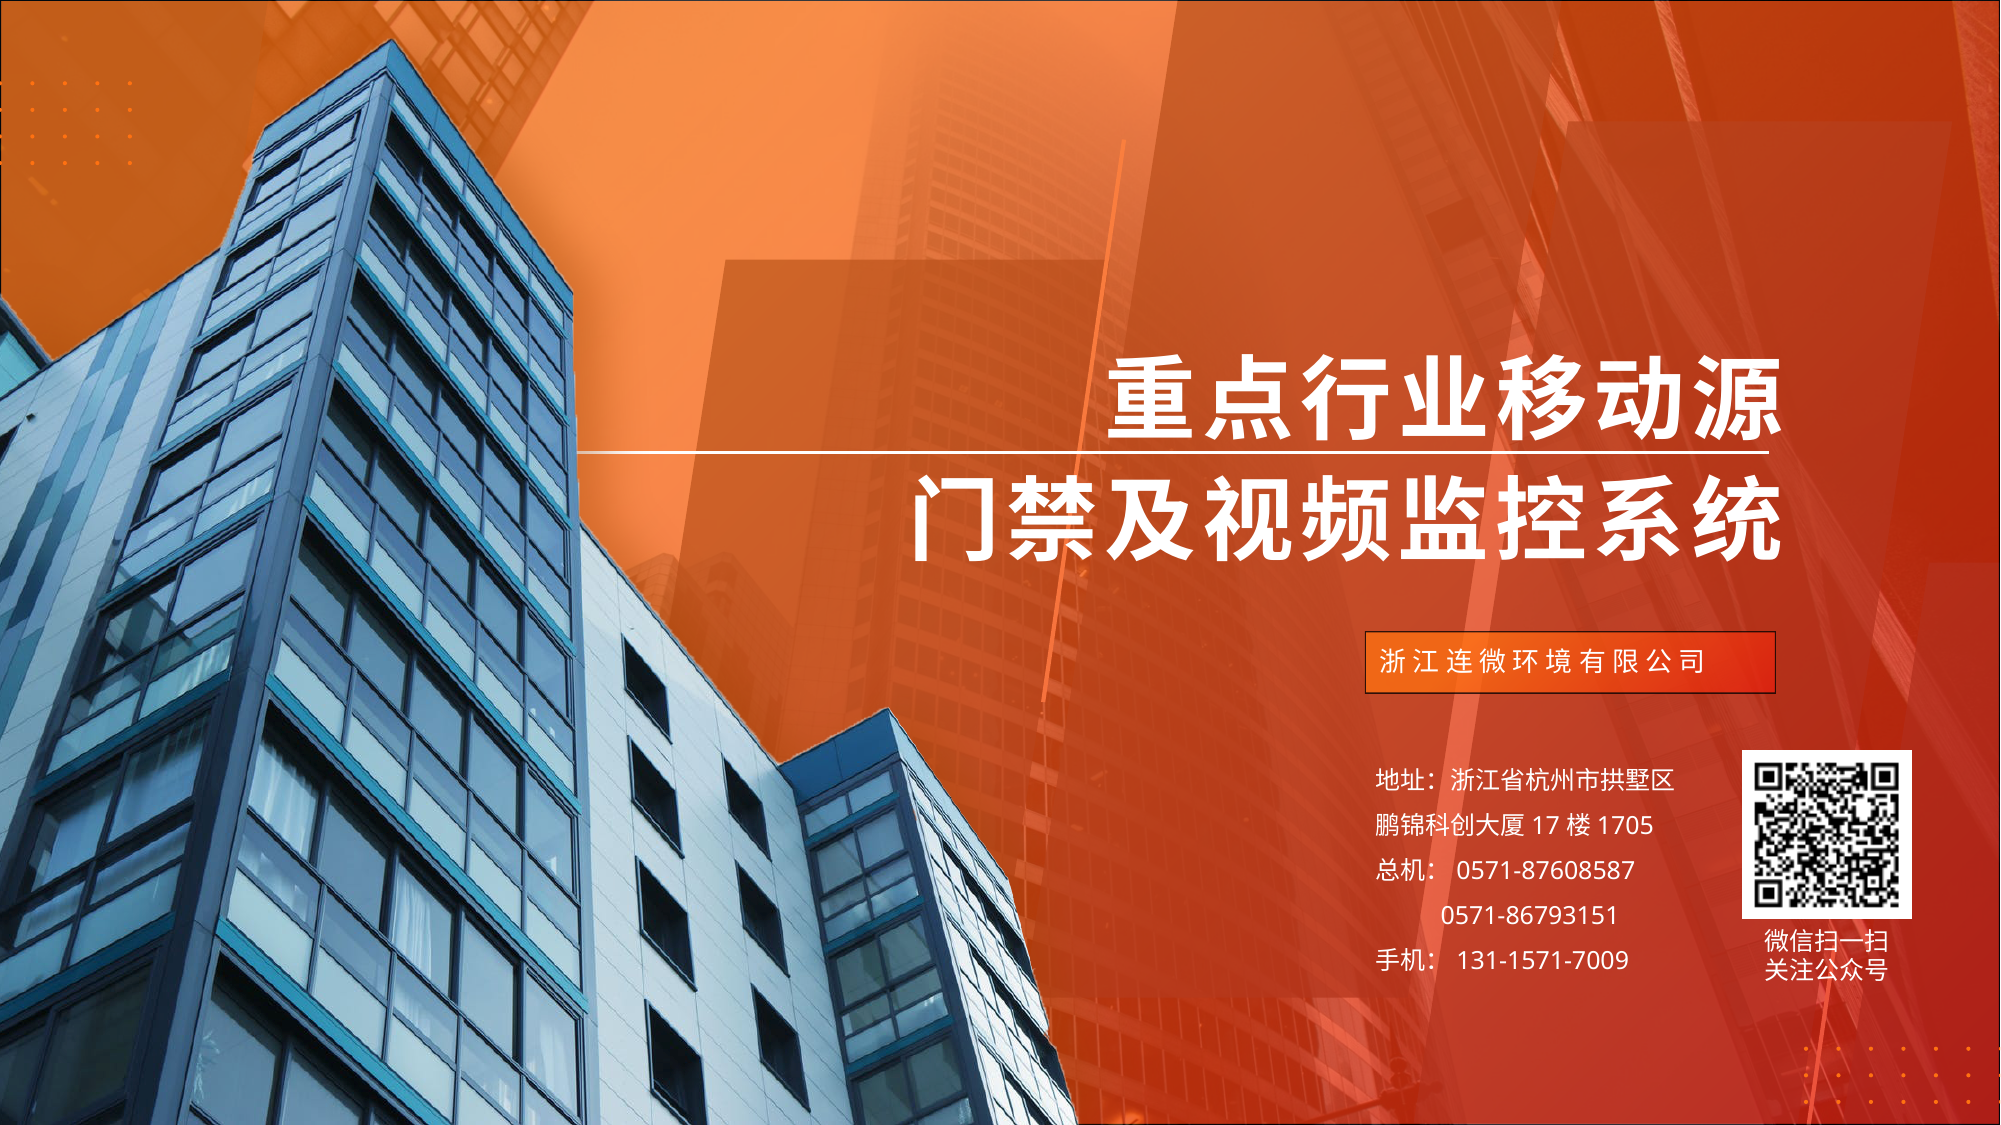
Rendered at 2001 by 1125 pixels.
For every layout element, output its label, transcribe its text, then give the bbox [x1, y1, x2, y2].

picture [1742, 750, 1912, 919]
list 重点行业移动源 门禁及视频监控系统 [635, 329, 1785, 638]
picture [0, 0, 1568, 1125]
text_box 微信扫一扫 关注公众号 [1730, 917, 1924, 993]
list 浙江连微环境有限公司 [1364, 631, 1776, 694]
picture [1616, 0, 2000, 562]
text_box 地址：浙江省杭州市拱墅区鹏锦科创大厦17楼1705 总机：0571-87608587 0571-86793151 手机：131-1571-7009 [1360, 742, 1702, 982]
